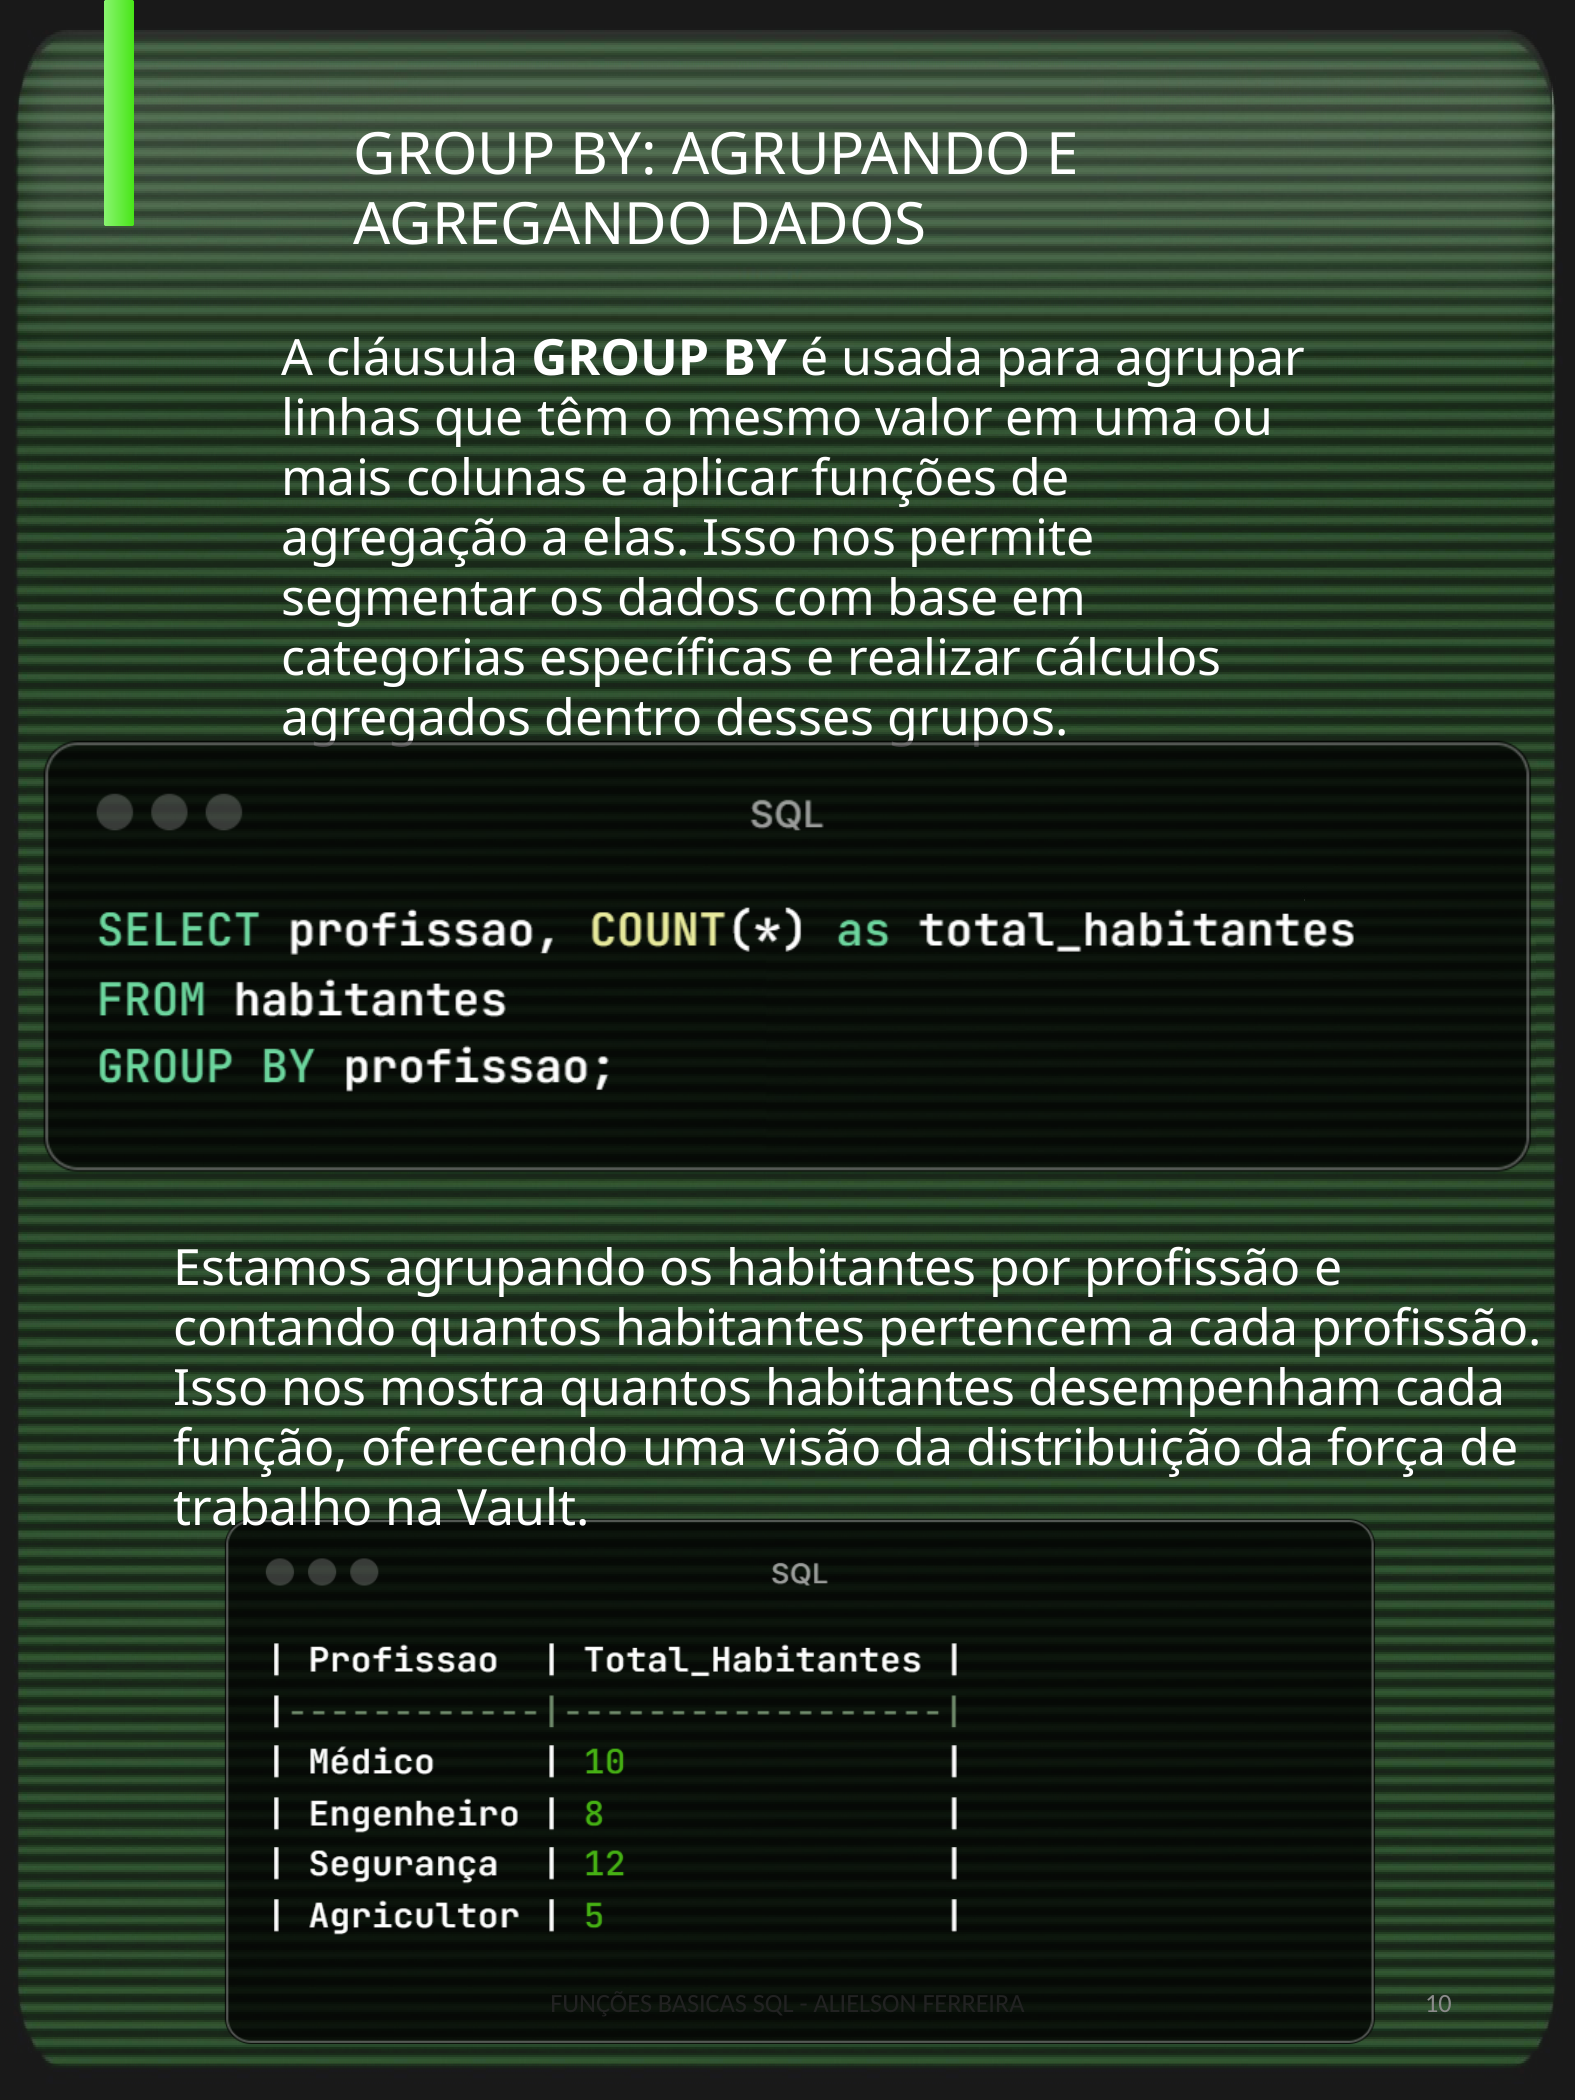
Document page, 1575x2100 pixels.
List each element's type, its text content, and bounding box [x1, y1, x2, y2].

text_box [104, 0, 134, 227]
slide_number 10 [1409, 1946, 1467, 2059]
text_box A cláusula GROUP BY é usada para agrupar linhas que têm o mesmo valor em uma ou mais colunas e aplicar funções de agregação a elas. Isso nos permite segmentar os dados com base em categorias específicas e realizar cálculos agregados dentro desses grupos. [266, 318, 1334, 697]
picture [191, 1486, 1409, 2077]
text_box GROUP BY: AGRUPANDO E AGREGANDO DADOS [338, 109, 1407, 264]
picture [0, 697, 1575, 1216]
text_box Estamos agrupando os habitantes por profissão e contando quantos habitantes pertencem a cada profissão. Isso nos mostra quantos habitantes desempenham cada função, oferecendo uma visão da distribuição da força de trabalho na Vault. [158, 1216, 1560, 1544]
